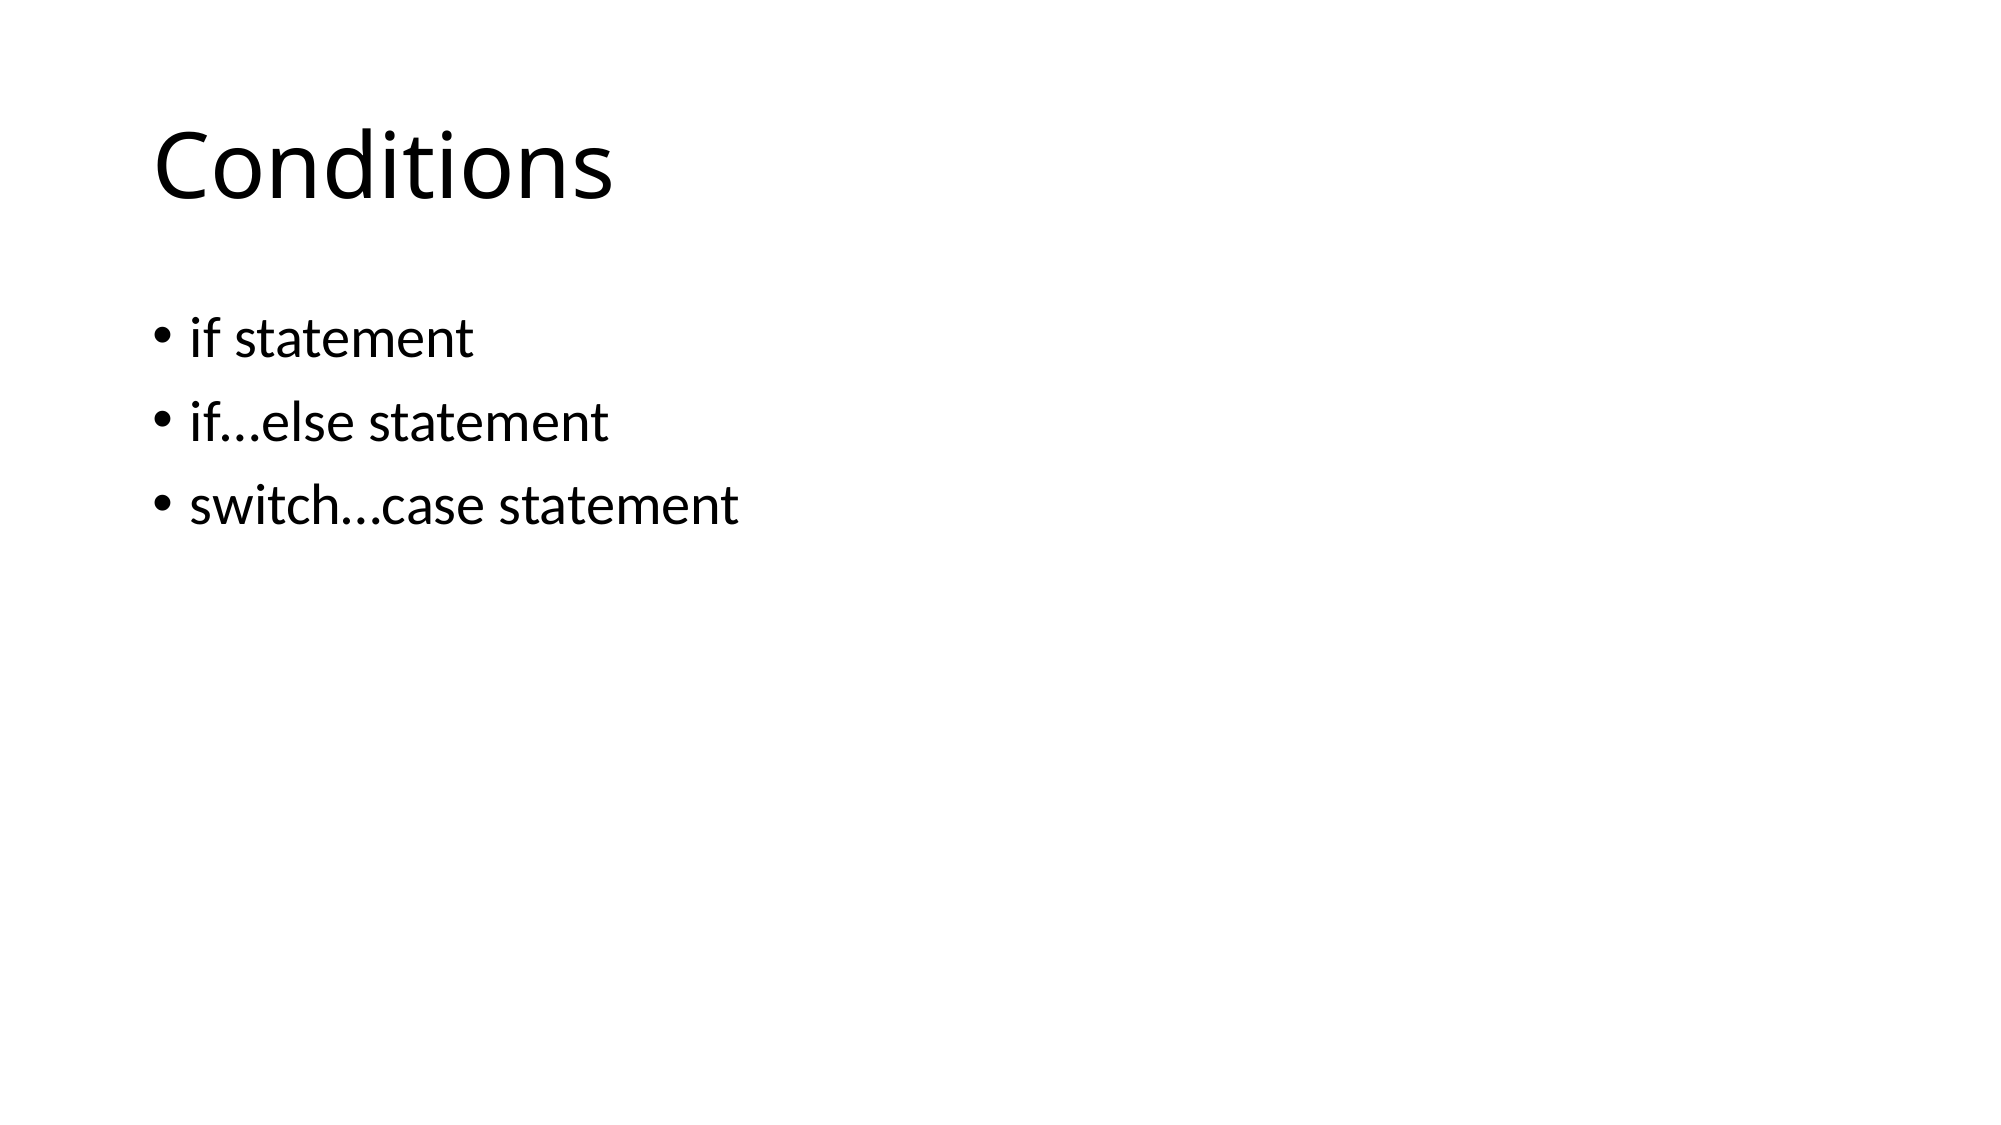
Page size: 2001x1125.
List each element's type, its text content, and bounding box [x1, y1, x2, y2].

list if statement if…else statement switch…case statement [137, 299, 1863, 1014]
title Conditions [137, 59, 1863, 278]
